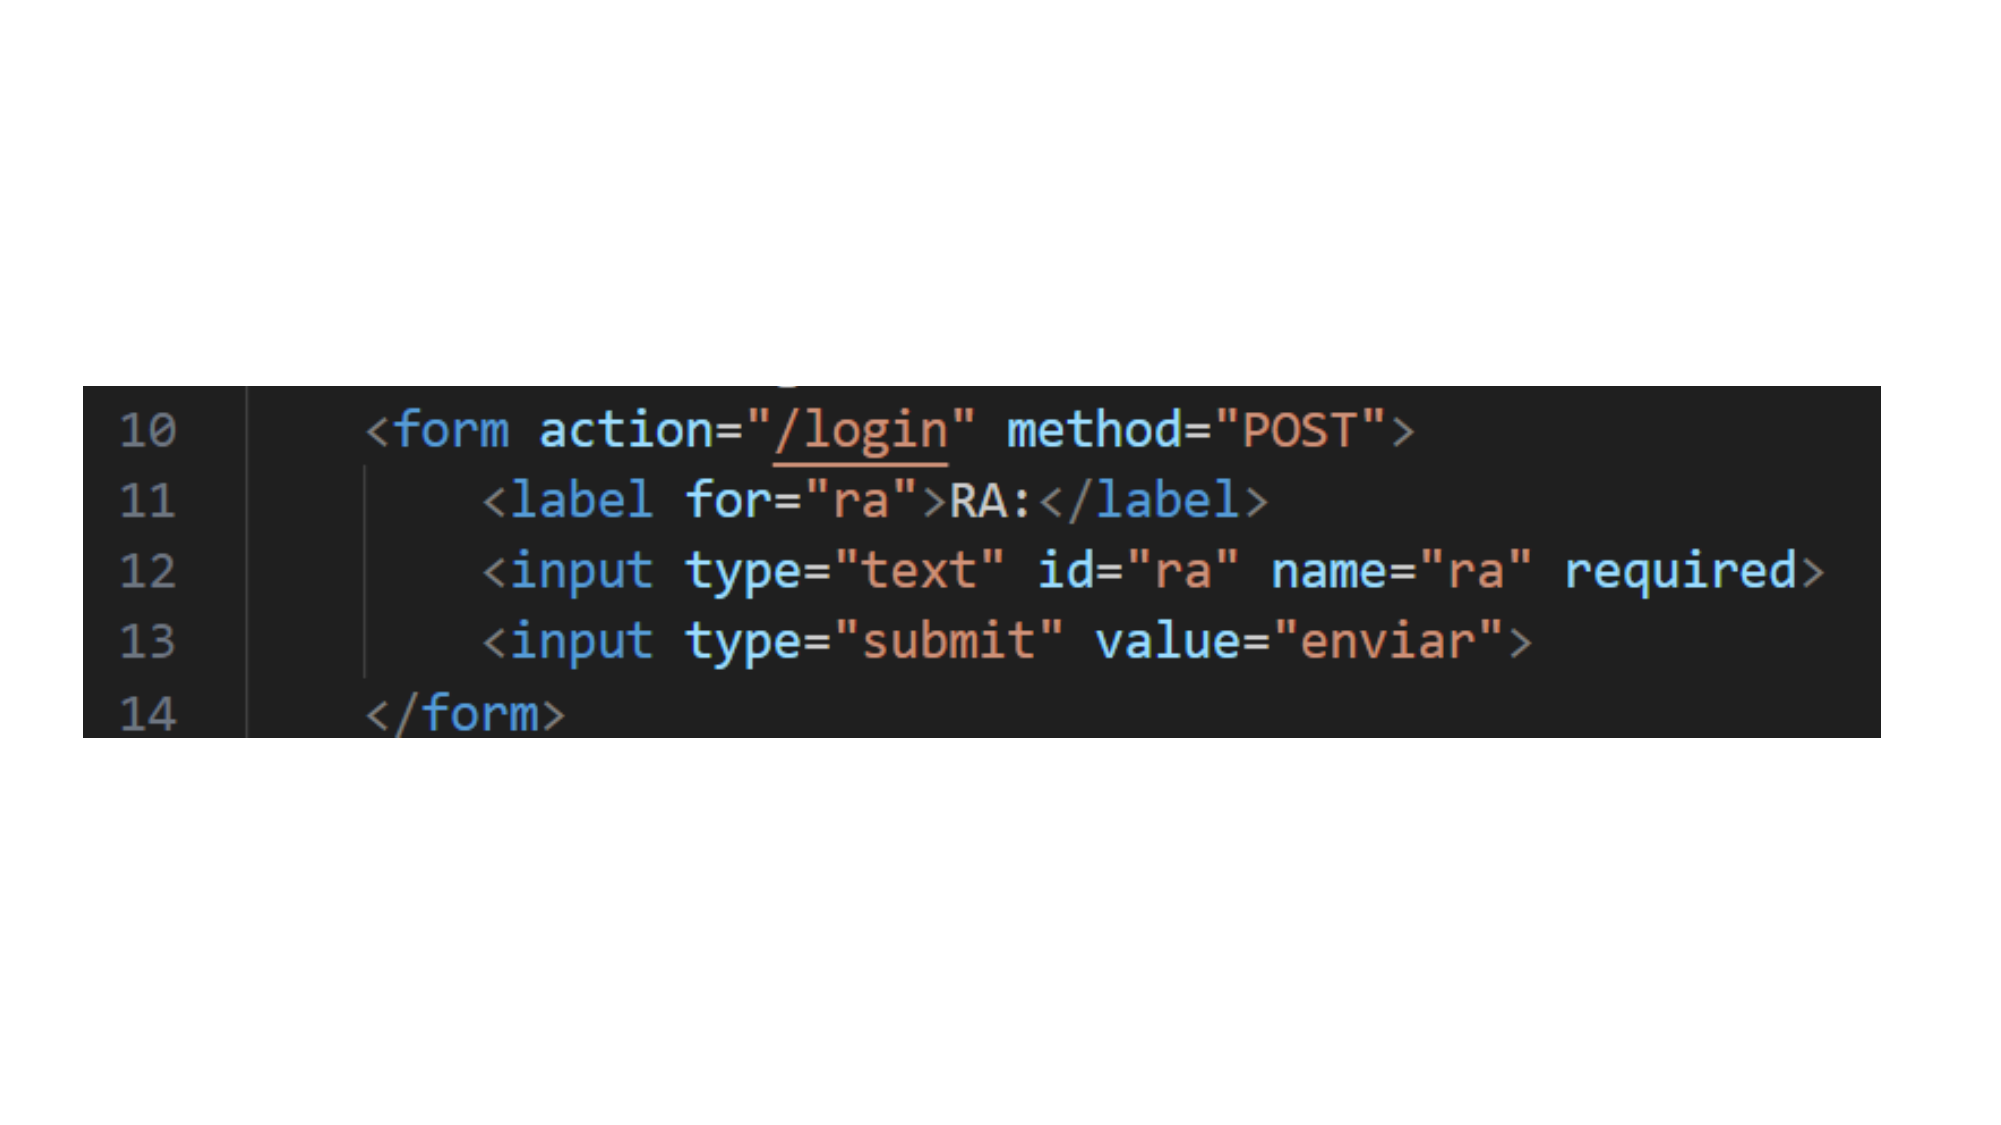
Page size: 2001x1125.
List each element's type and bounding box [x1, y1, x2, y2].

picture [83, 386, 1881, 738]
